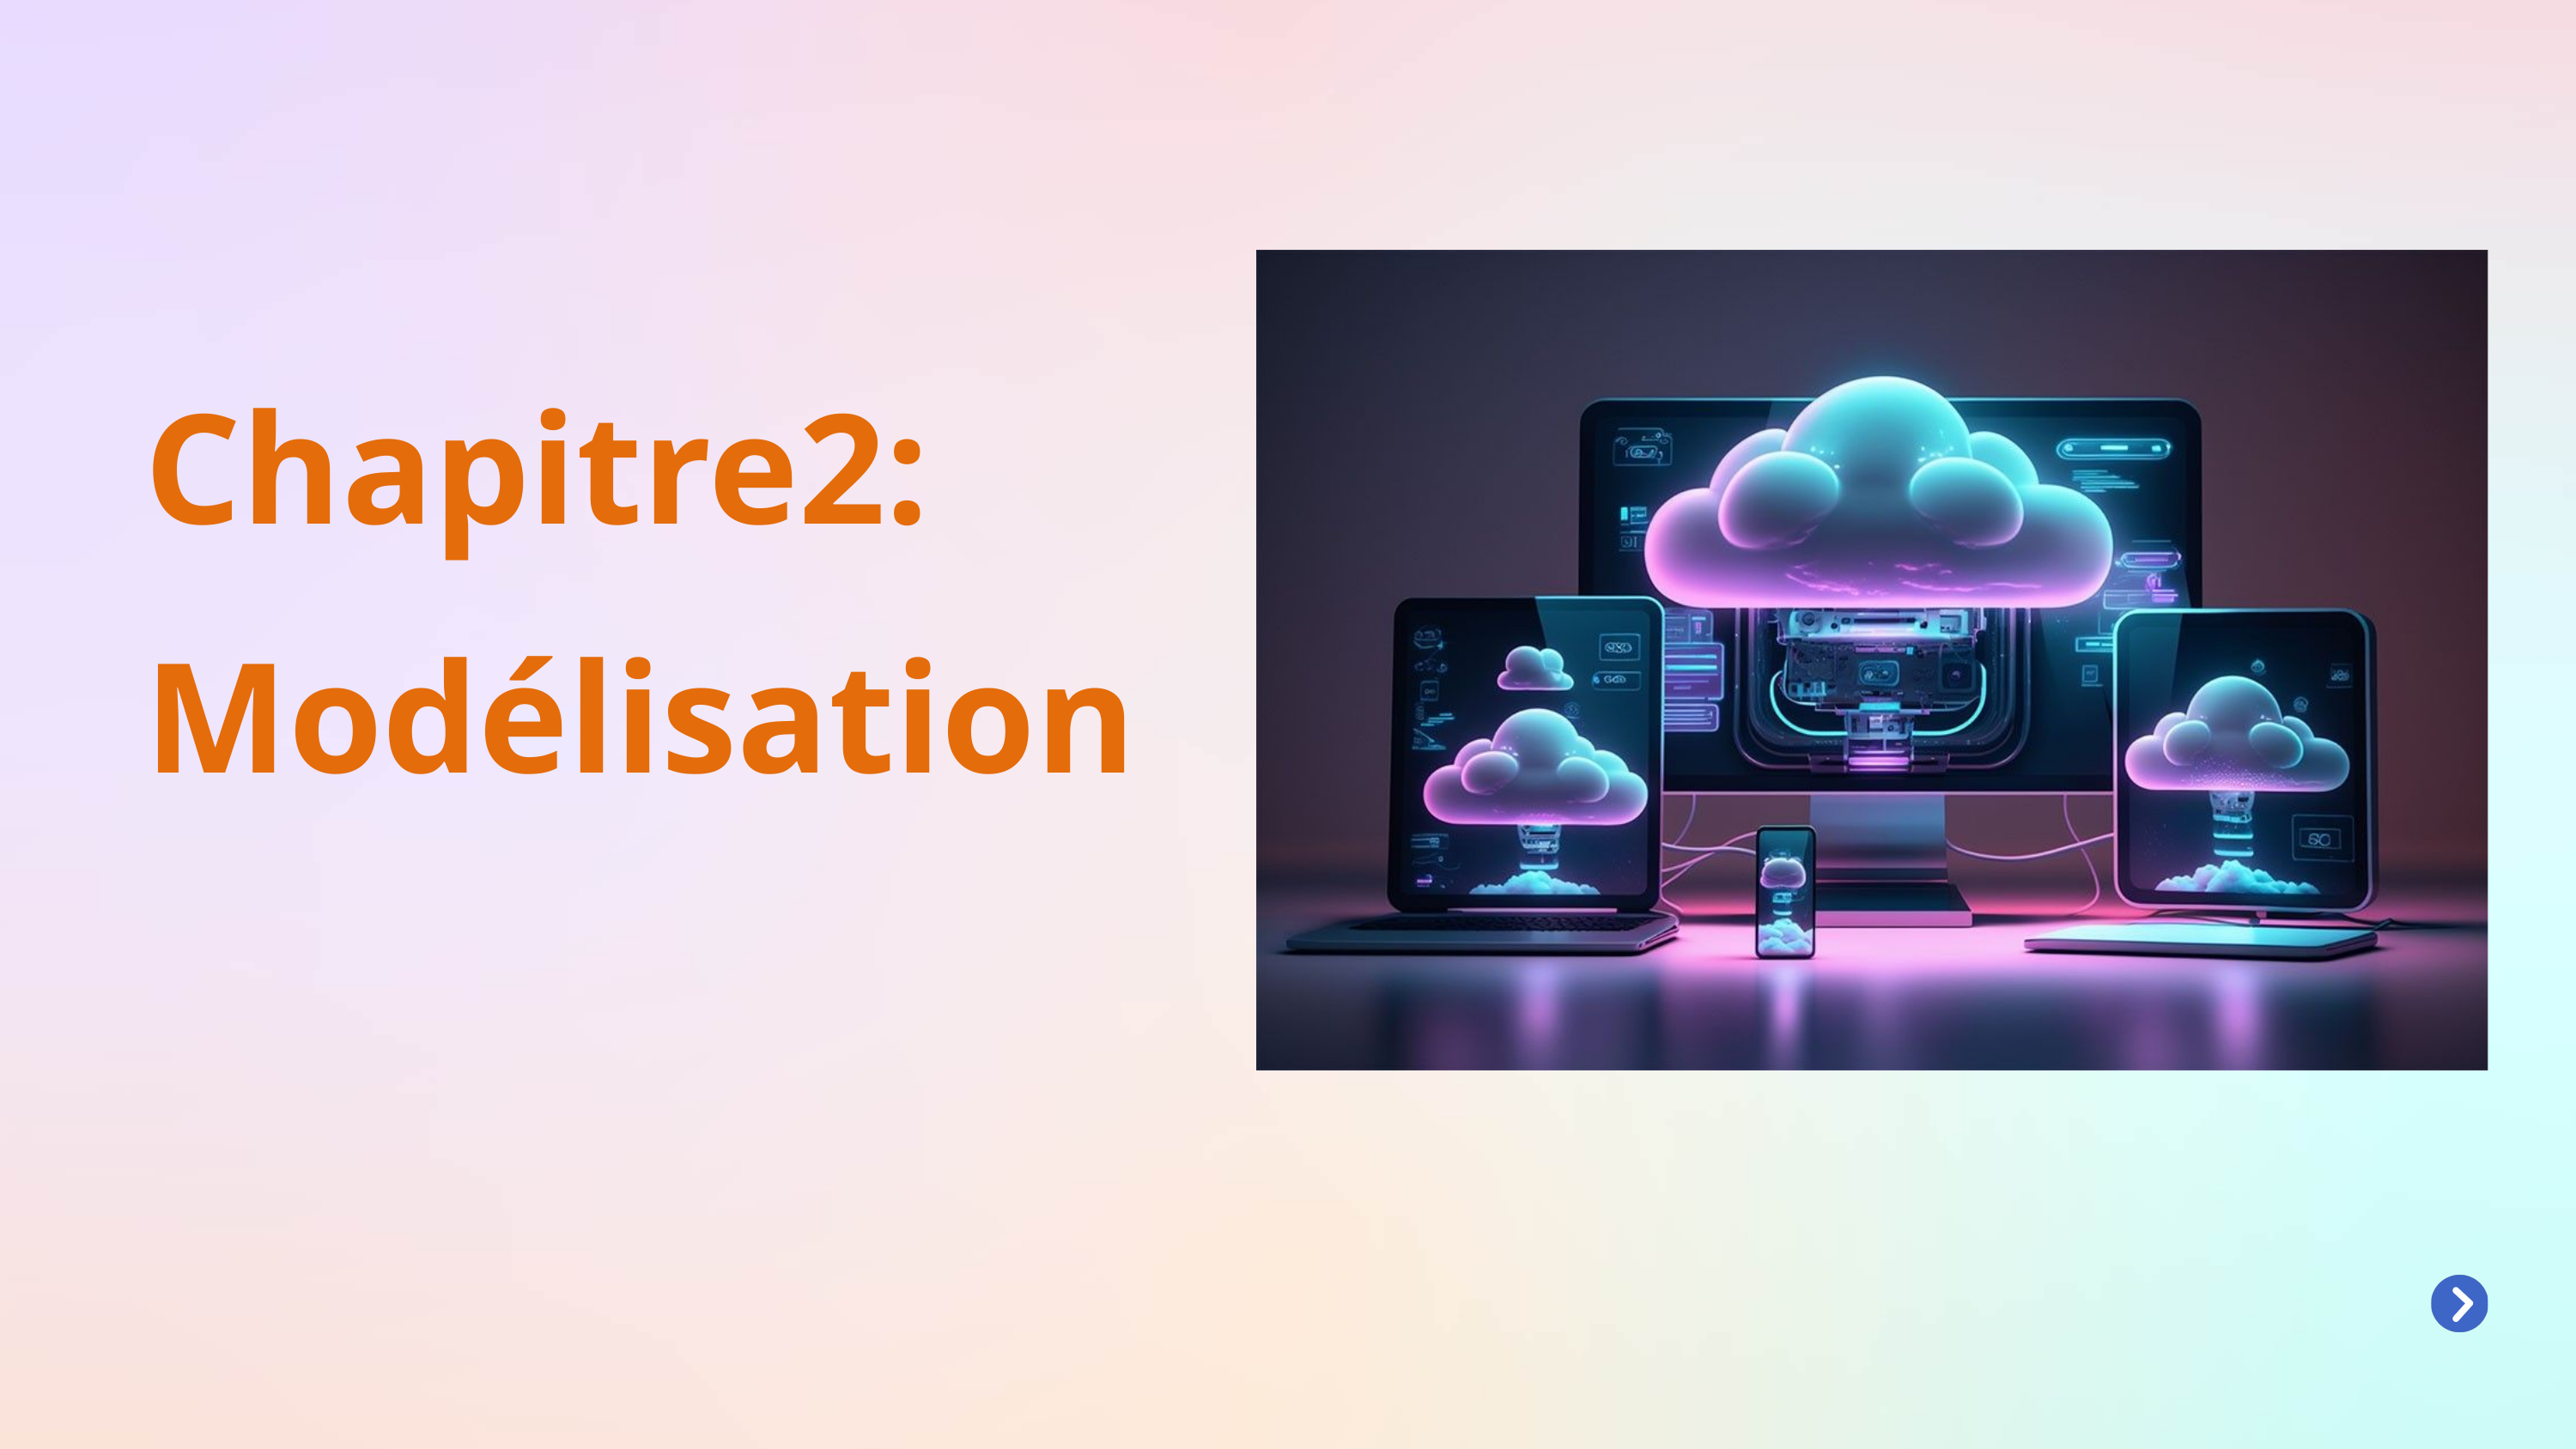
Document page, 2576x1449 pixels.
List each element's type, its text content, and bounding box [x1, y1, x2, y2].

text_box Modélisation [144, 669, 1377, 805]
text_box [0, 0, 2576, 1449]
text_box Chapitre2: [144, 419, 1488, 555]
text_box [2431, 1275, 2488, 1332]
text_box [1256, 250, 2488, 1070]
